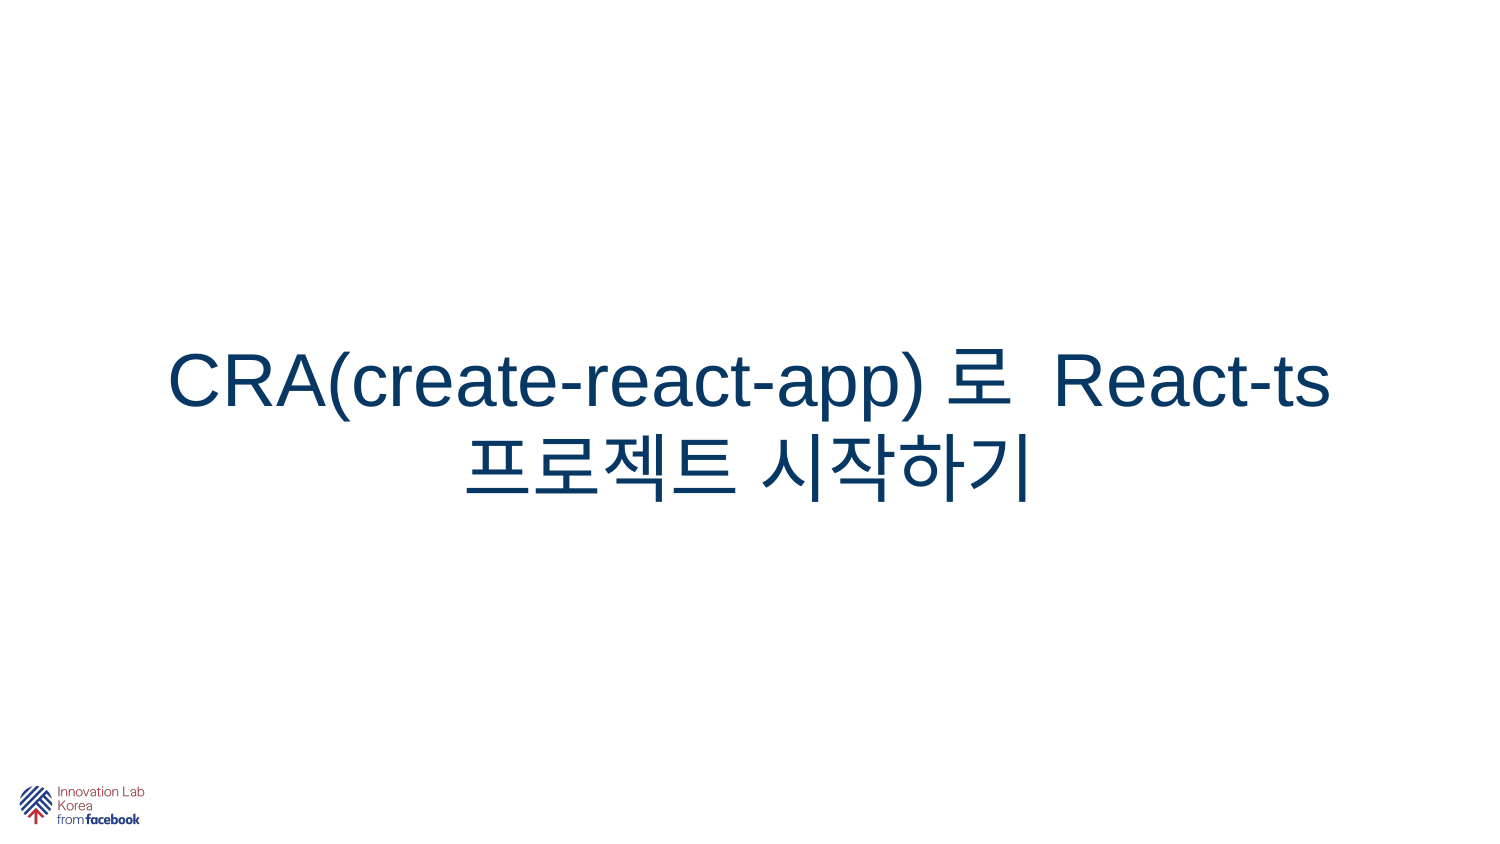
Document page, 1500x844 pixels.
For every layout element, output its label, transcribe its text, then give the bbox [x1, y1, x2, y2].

picture [17, 781, 148, 830]
title CRA(create-react-app)로 React-ts 프로젝트 시작하기 [51, 352, 1449, 491]
